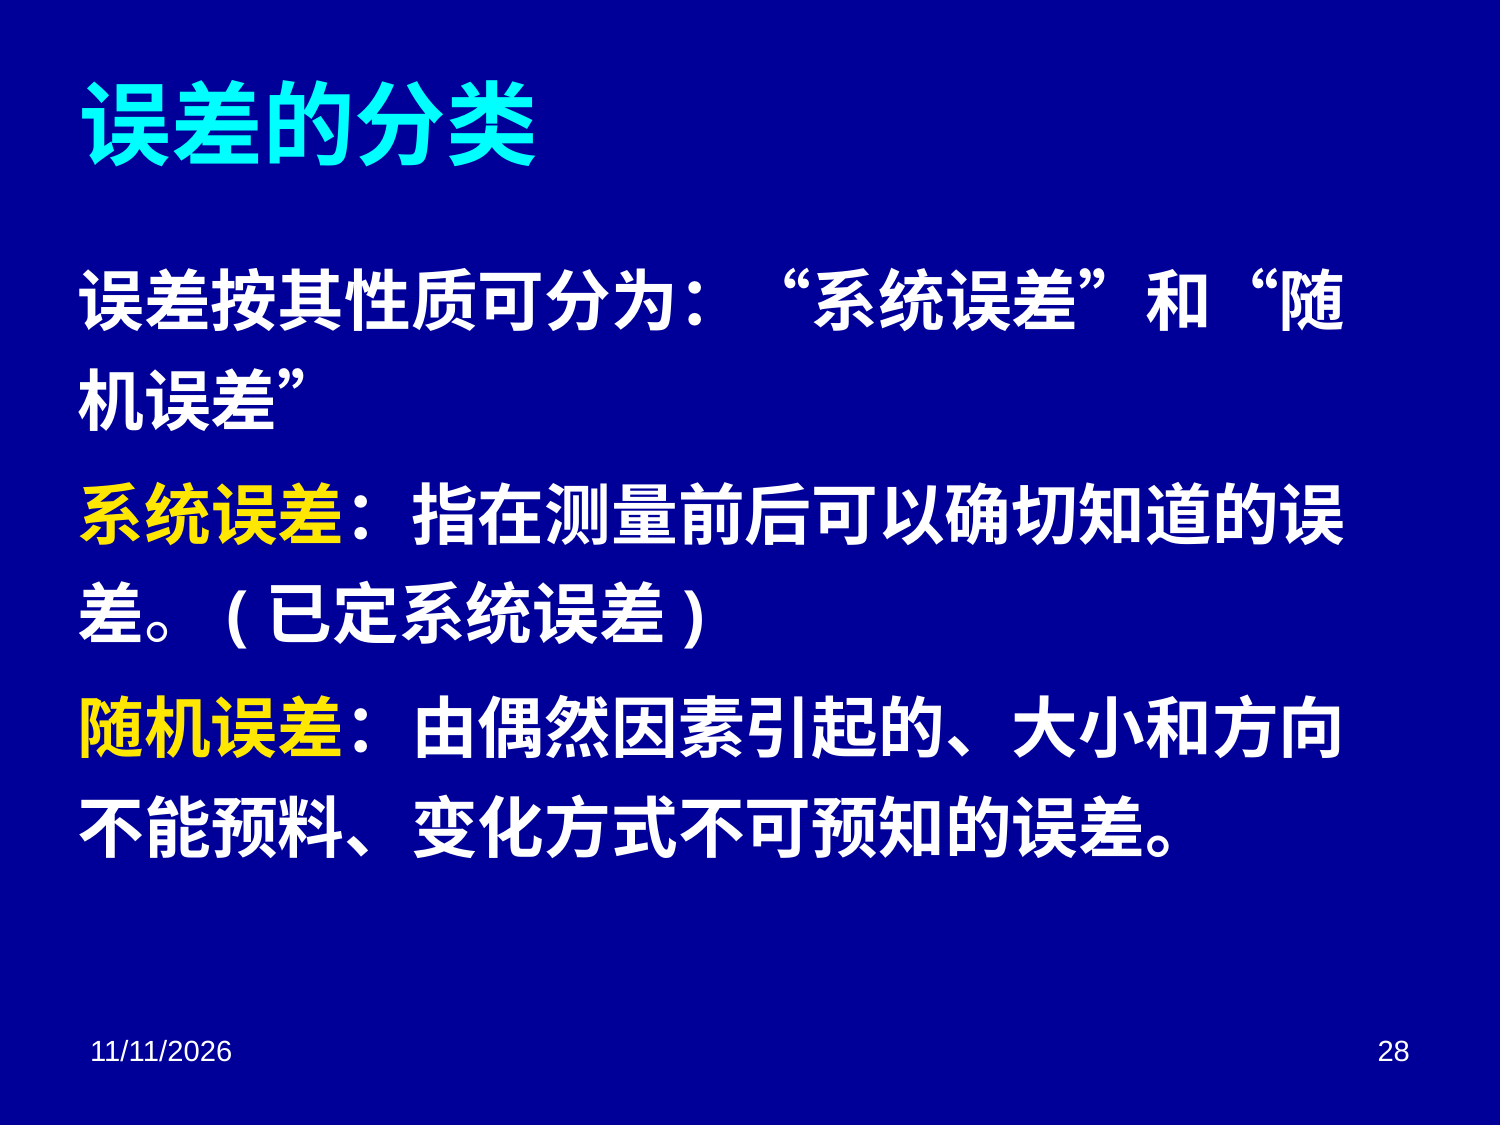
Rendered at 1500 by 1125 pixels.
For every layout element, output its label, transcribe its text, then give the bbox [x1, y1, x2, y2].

title 误差的分类 [64, 59, 1340, 185]
list 误差按其性质可分为：“系统误差”和“随机误差” 系统误差：指在测量前后可以确切知道的误差。(已定系统误差) 随机误差：由偶然因素引起的、大小和方向不能预料、变化方式不可预知的误差。 [62, 231, 1424, 957]
slide_number 28 [1074, 1024, 1425, 1103]
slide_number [75, 1024, 425, 1103]
